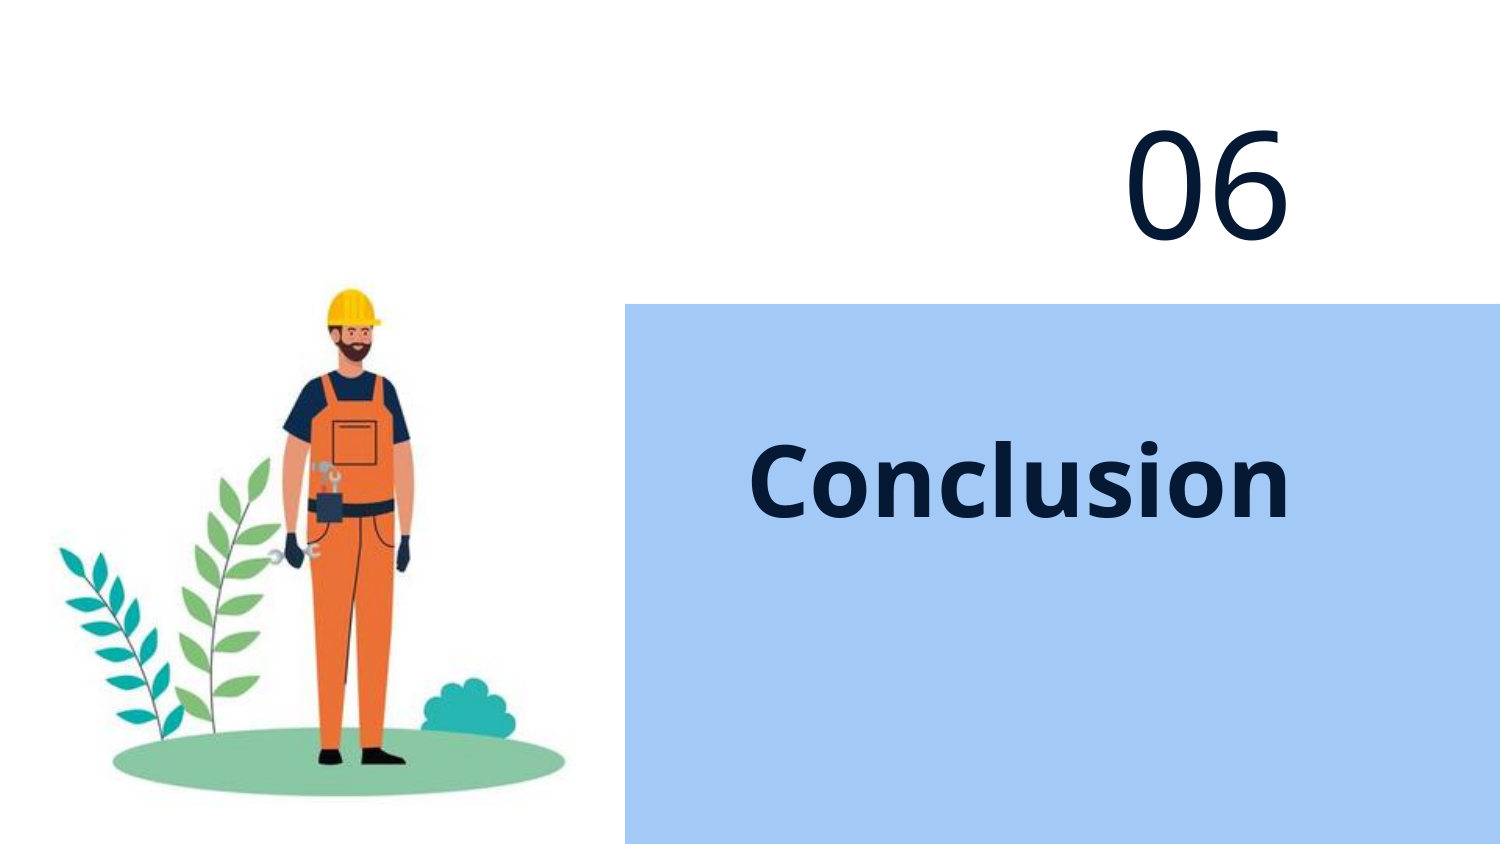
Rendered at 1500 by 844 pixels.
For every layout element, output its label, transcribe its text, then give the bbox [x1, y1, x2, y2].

title 06 [896, 155, 1309, 285]
picture [0, 229, 626, 844]
title Conclusion [629, 420, 1309, 559]
